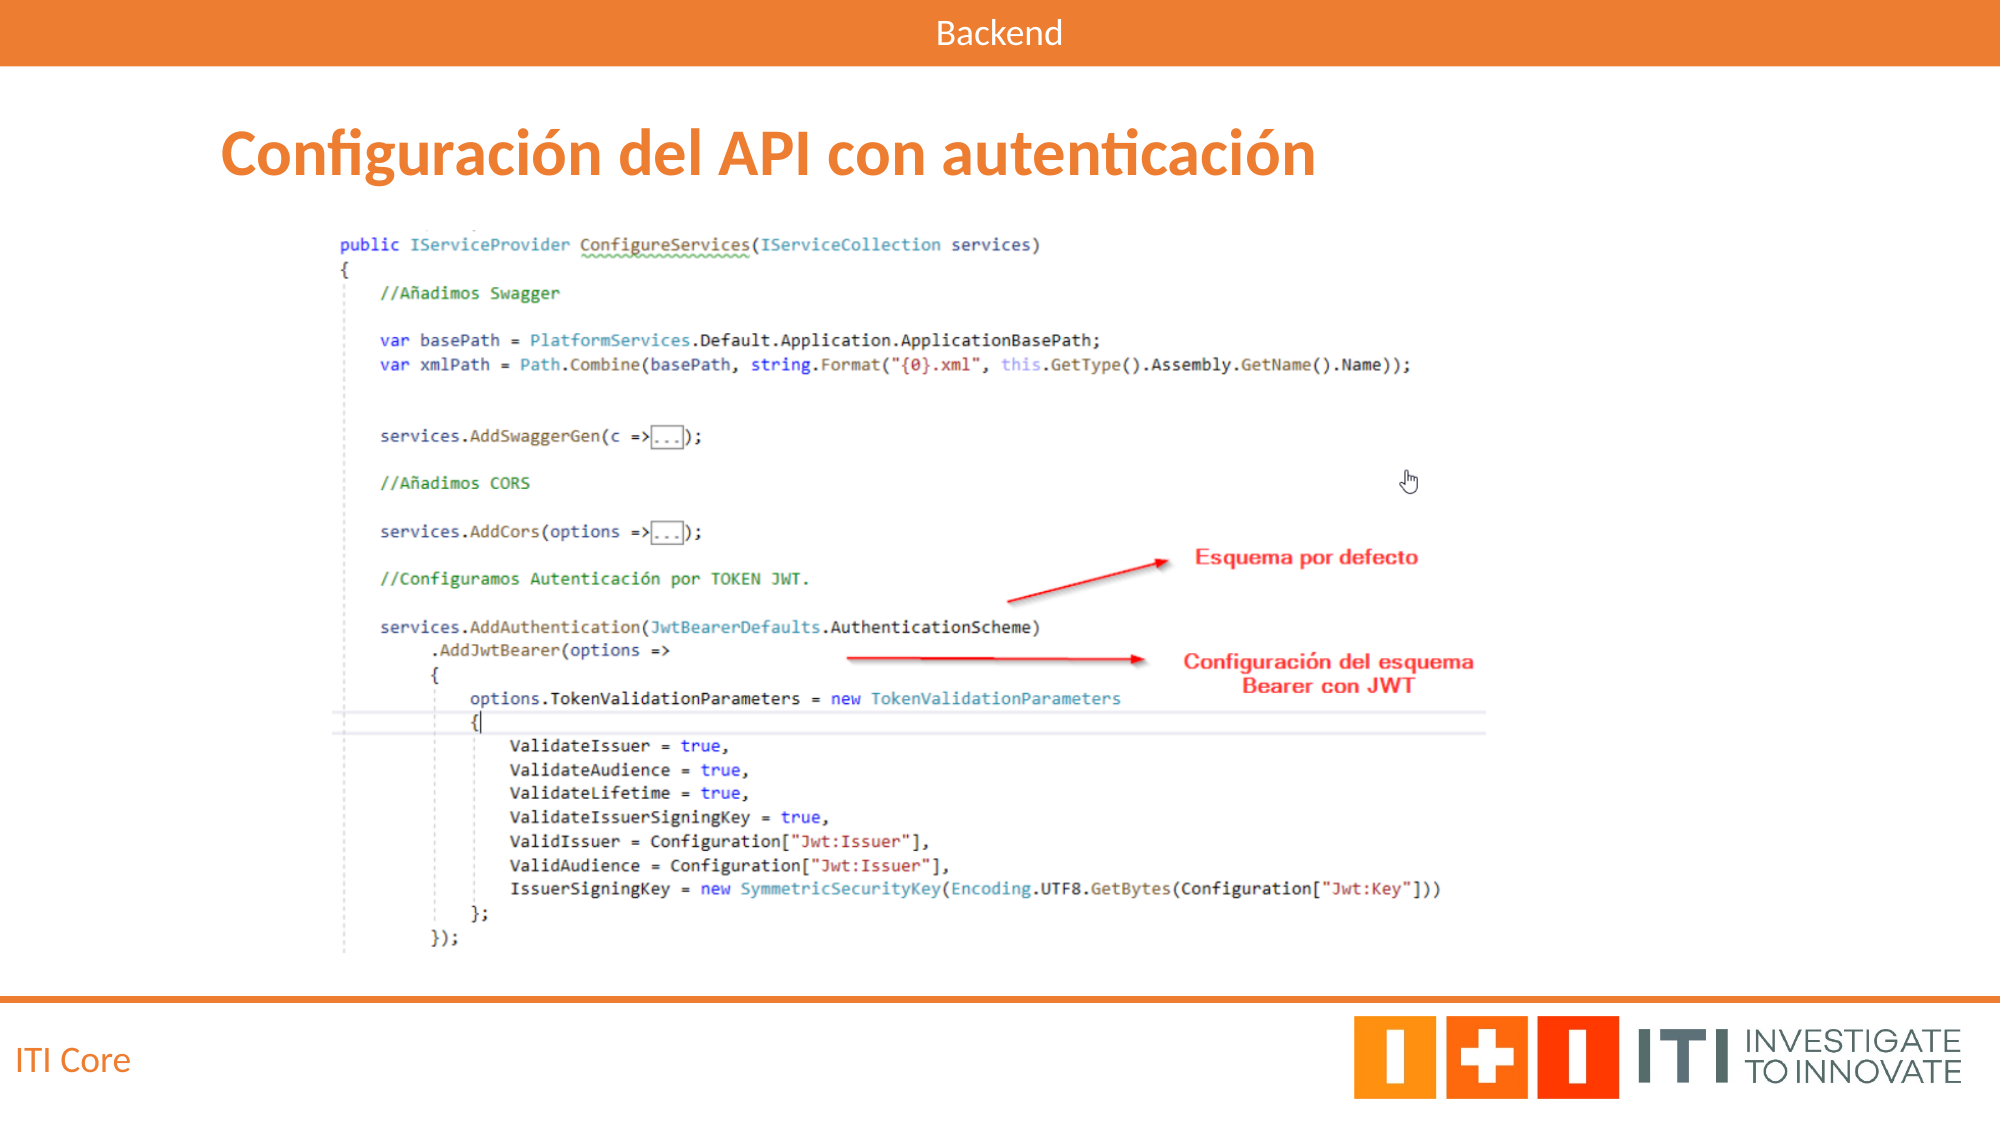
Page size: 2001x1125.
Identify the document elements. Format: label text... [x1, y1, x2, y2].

picture [323, 227, 1486, 956]
text_box Configuración del API con autenticación [125, 101, 1414, 196]
text_box Backend [0, 0, 2000, 67]
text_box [0, 992, 2000, 1124]
